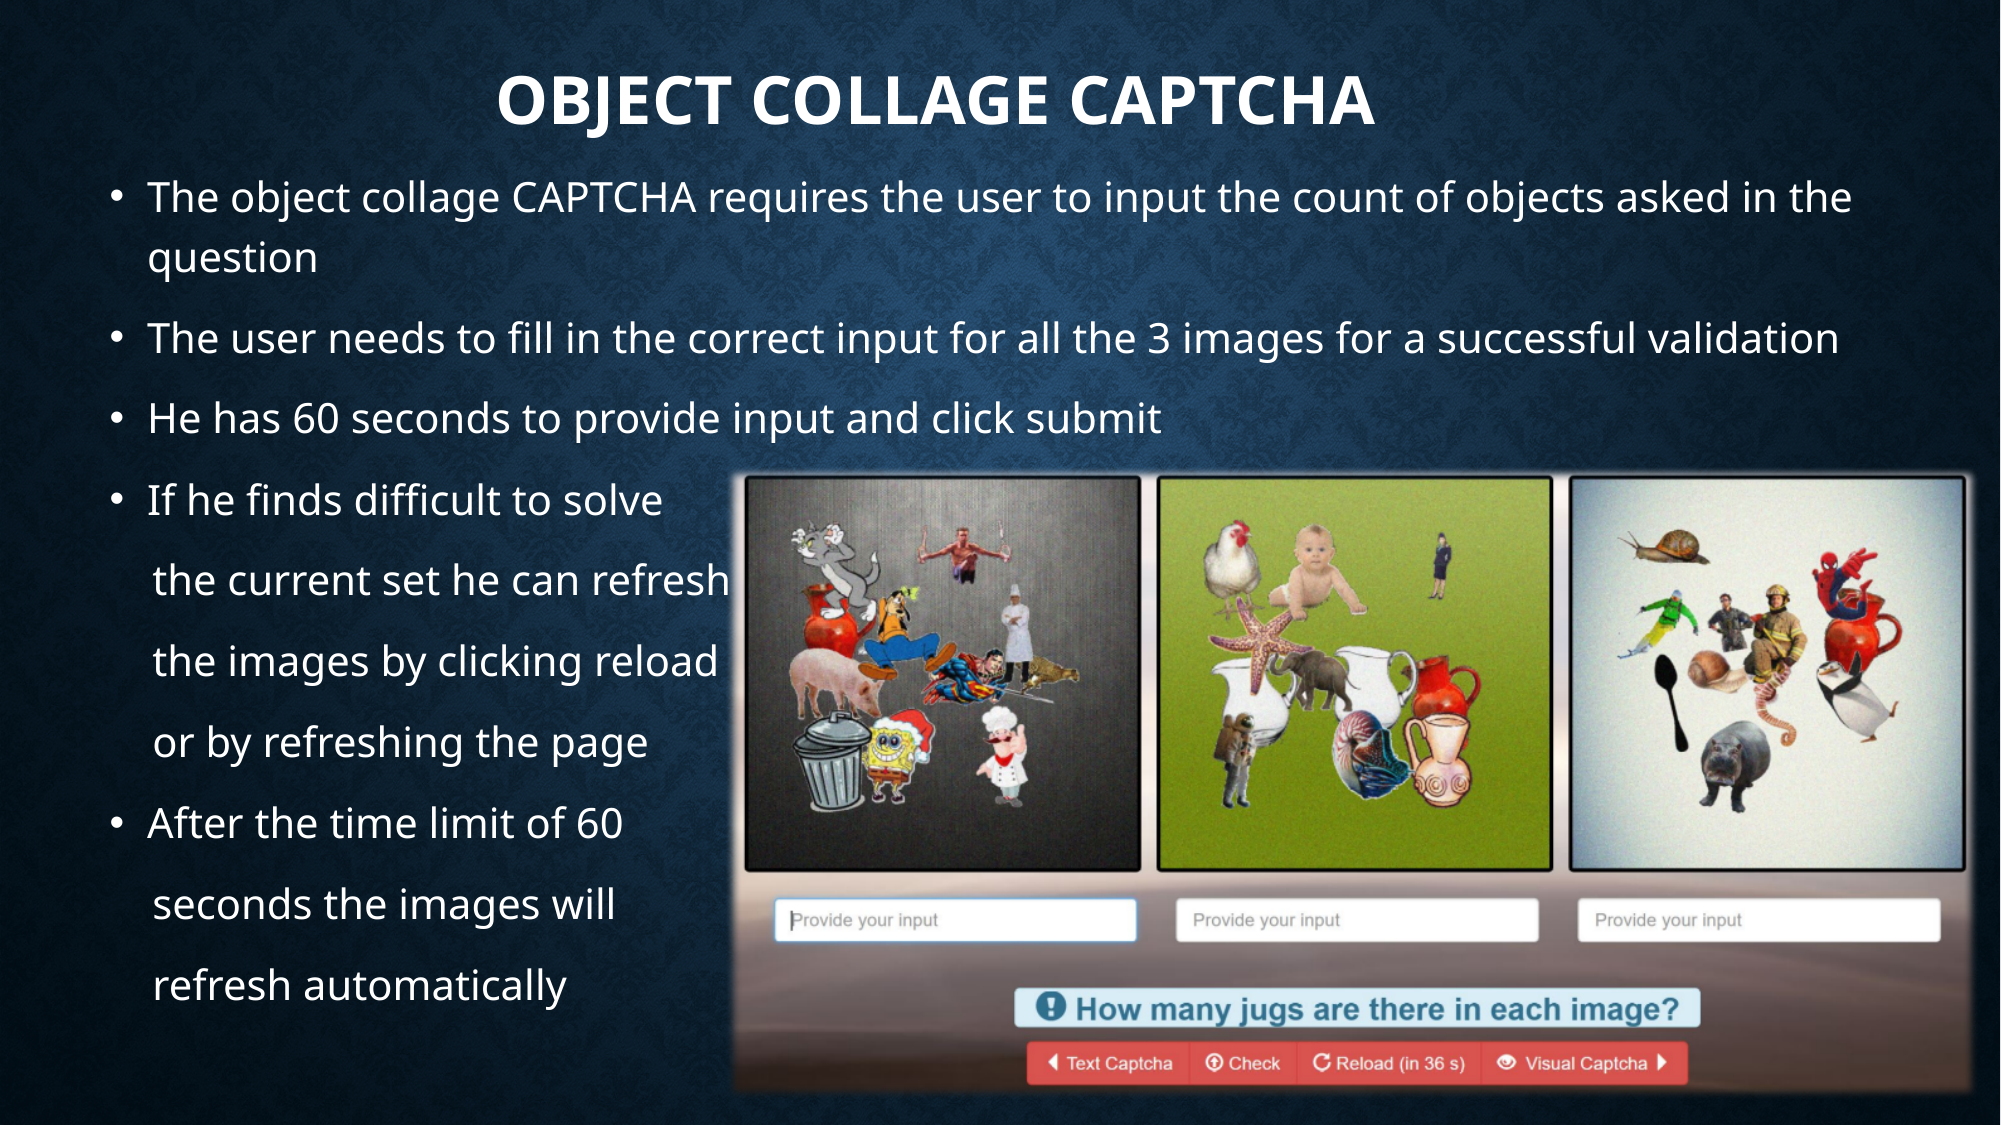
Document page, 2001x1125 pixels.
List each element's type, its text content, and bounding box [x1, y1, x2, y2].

picture [725, 466, 1979, 1100]
title Object collage captcha [86, 53, 1785, 153]
list The object collage CAPTCHA requires the user to input the count of objects asked in the question The user needs to fill in the correct input for all the 3 images for a successful validation He has 60 seconds to provide input and click submit If he finds difficult to solve the current set he can refresh the images by clicking reload or by refreshing the page After the time limit of 60 seconds the images will refresh automatically [94, 152, 1944, 1100]
